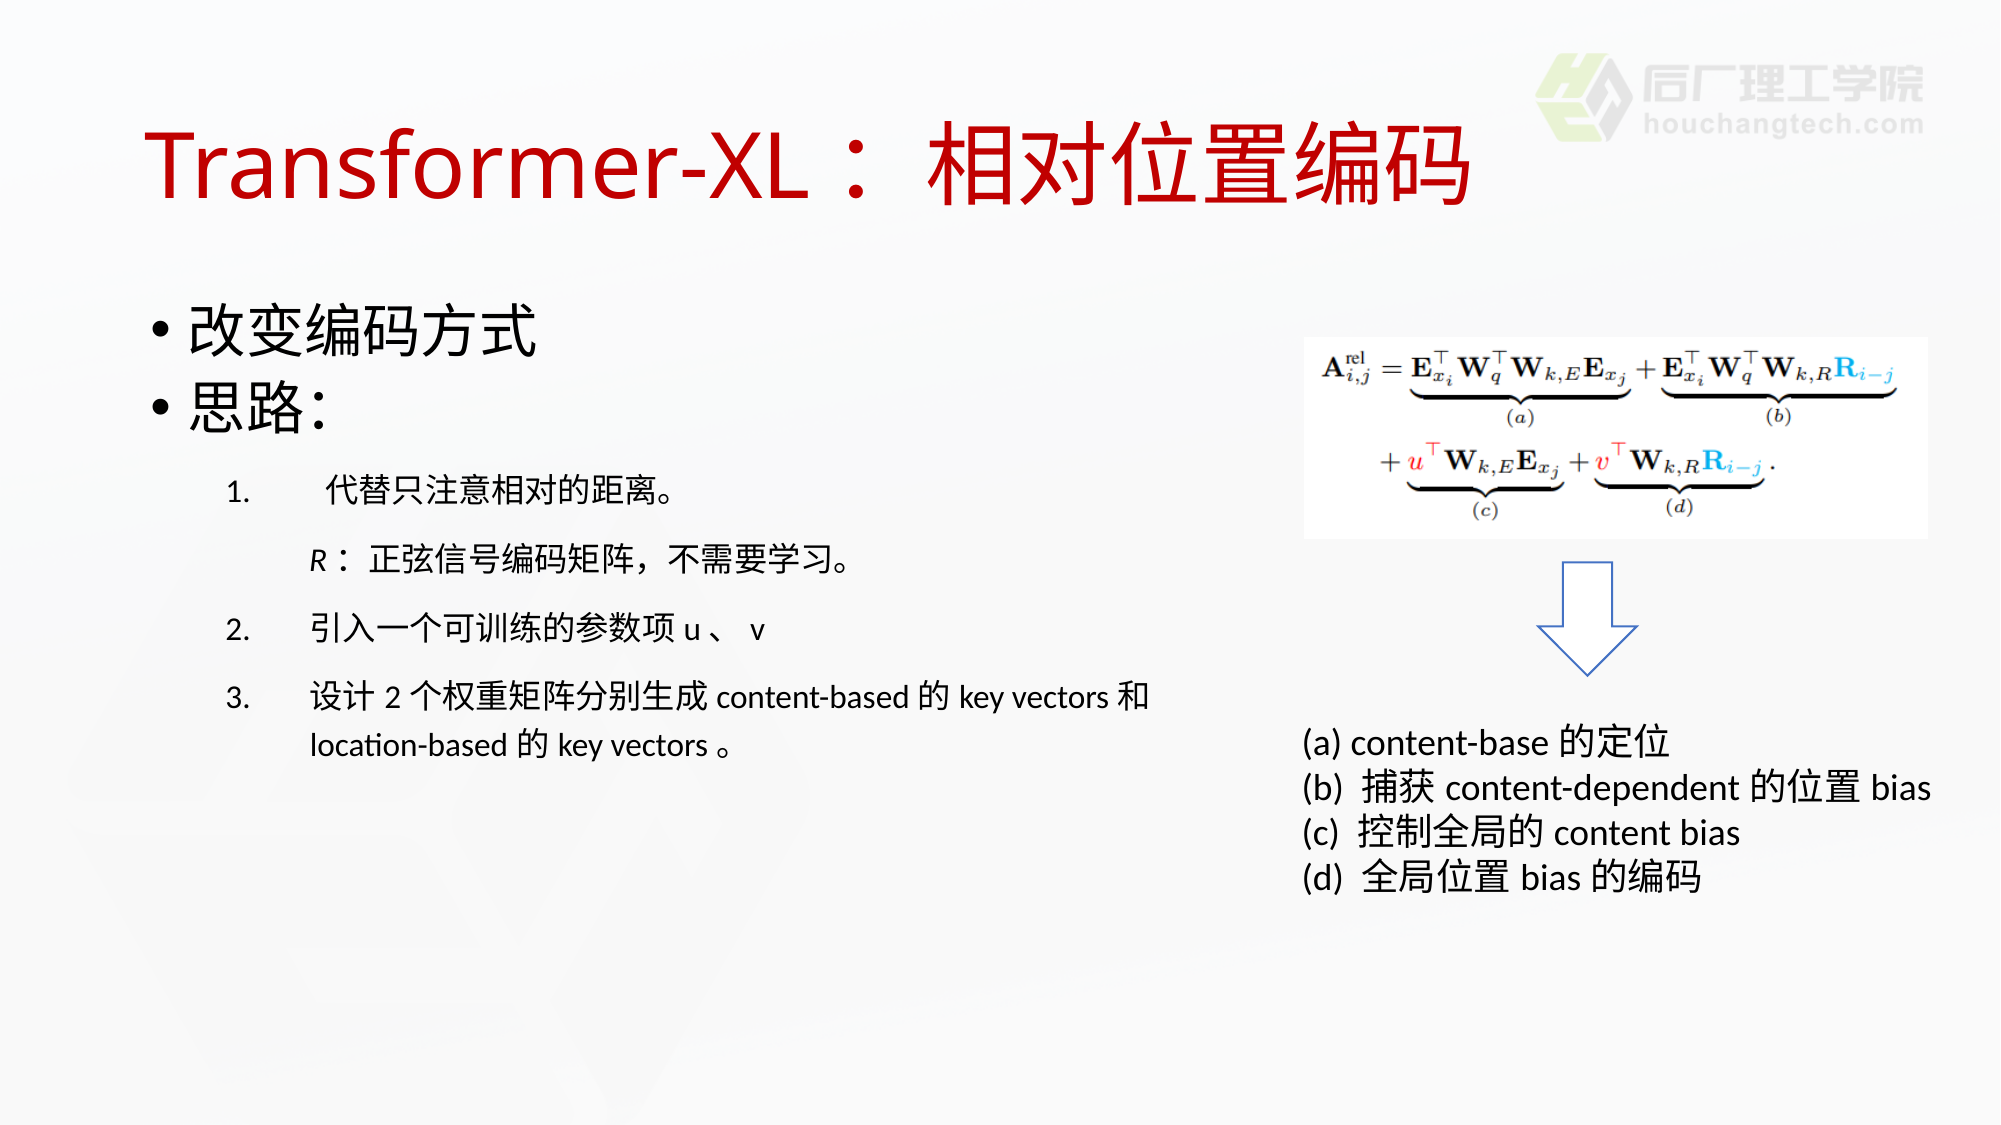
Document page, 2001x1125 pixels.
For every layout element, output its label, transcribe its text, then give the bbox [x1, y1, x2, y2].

title Transformer-XL：相对位置编码 [136, 59, 1863, 278]
text_box [1538, 562, 1637, 676]
picture [1304, 337, 1929, 540]
text_box (a) content-base的定位 (b) 捕获content-dependent的位置bias (c) 控制全局的content bias (d) 全局位置bias的编码 [1286, 710, 1957, 905]
